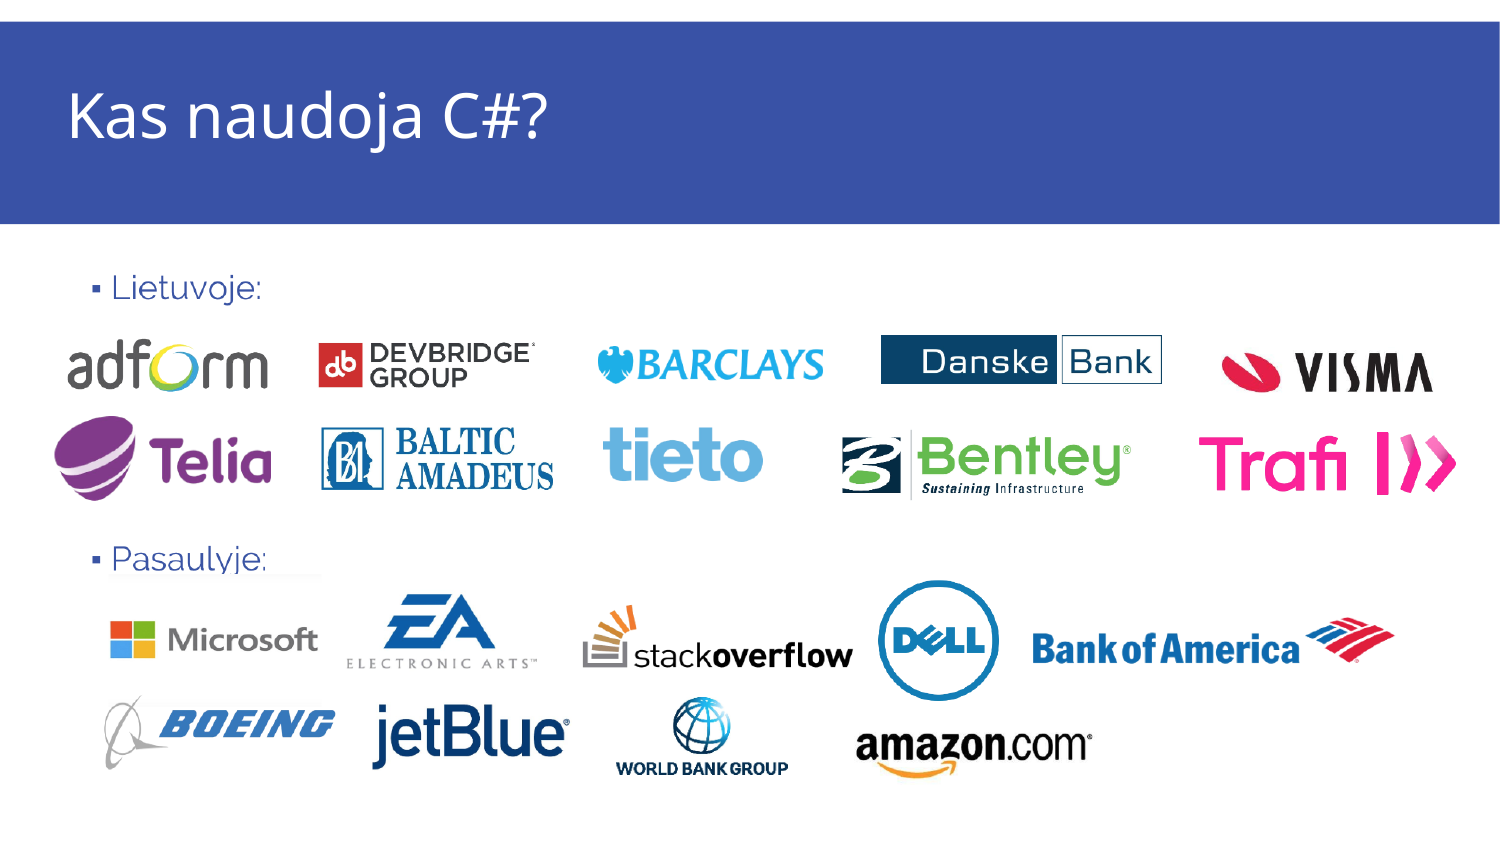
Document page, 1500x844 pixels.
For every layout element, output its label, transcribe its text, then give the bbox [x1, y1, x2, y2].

picture [24, 247, 1476, 801]
title Kas naudoja C#? [51, 72, 1449, 167]
